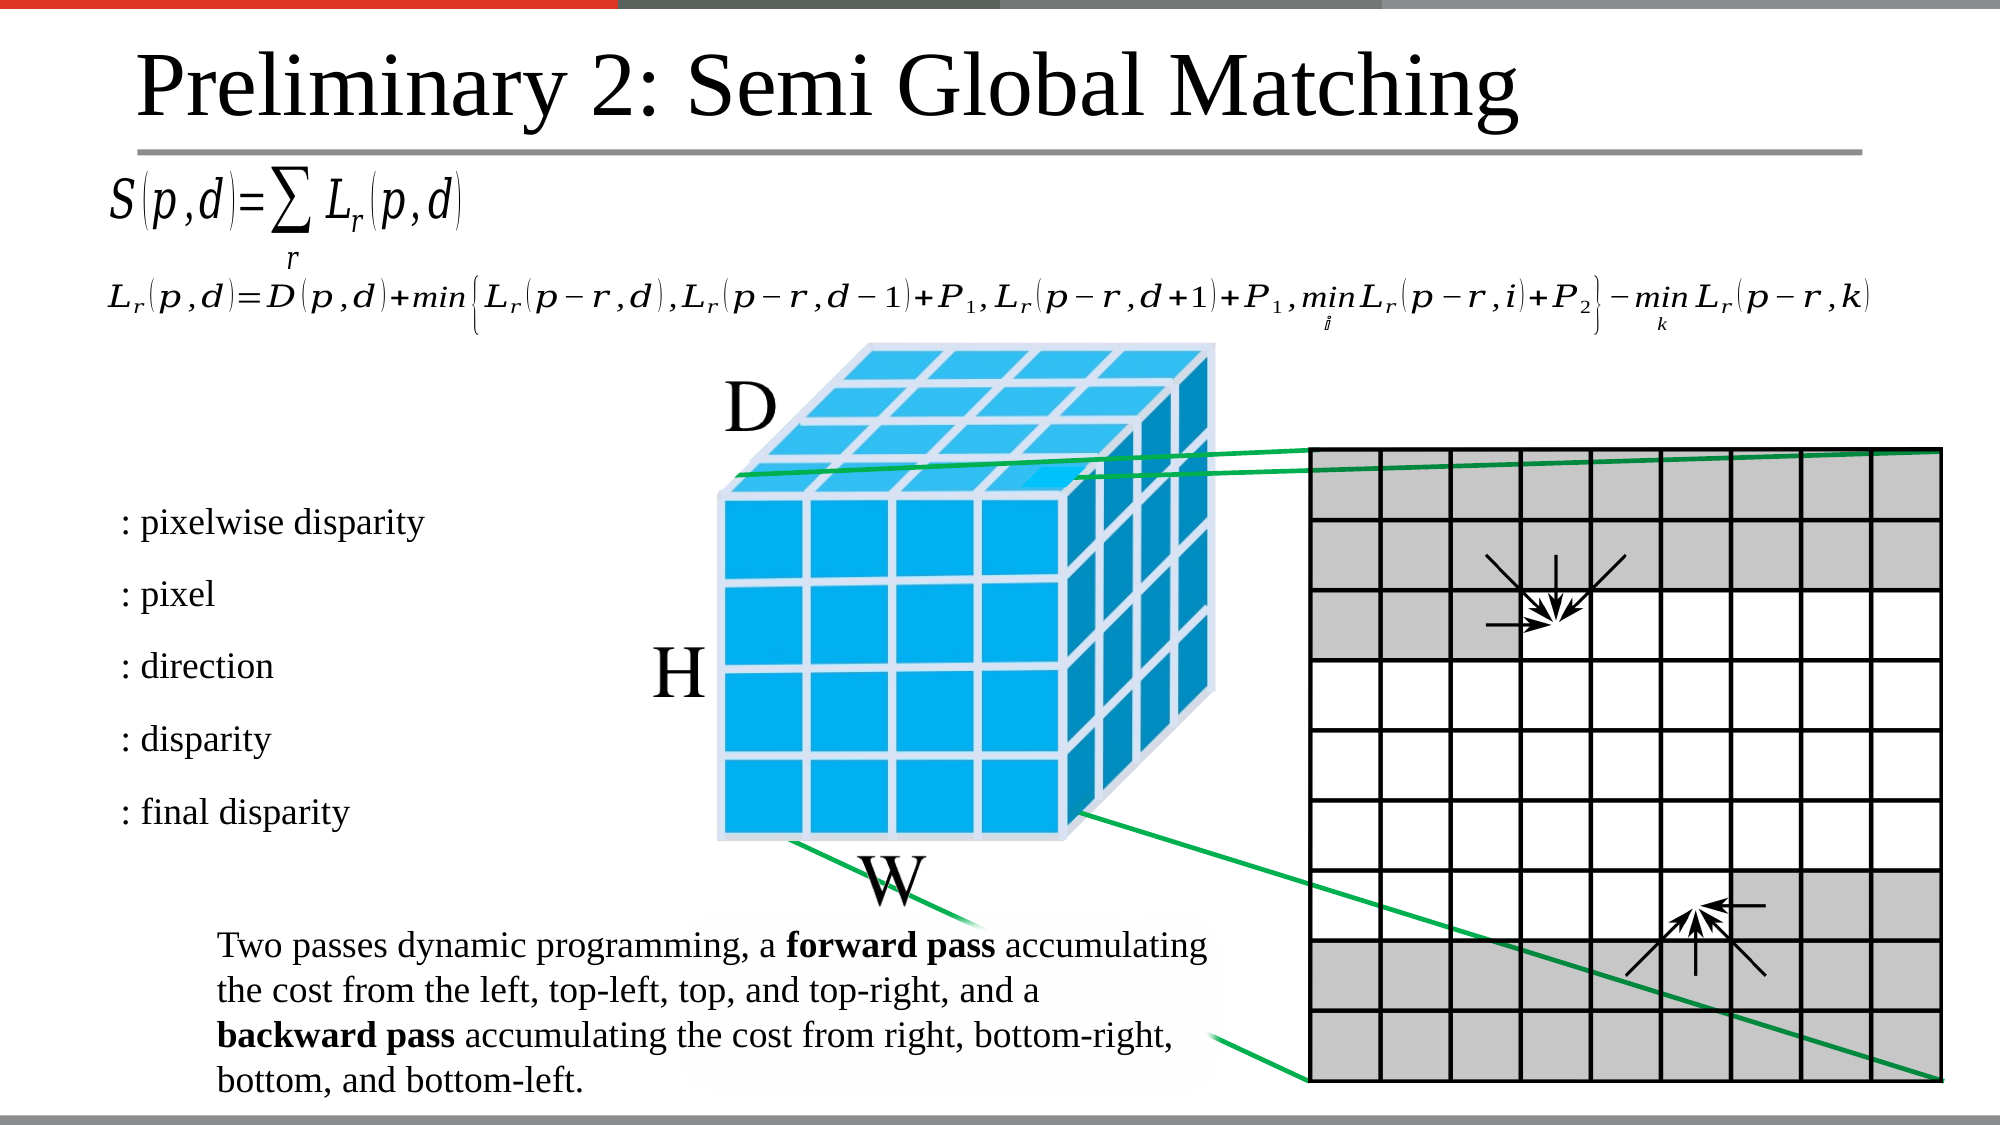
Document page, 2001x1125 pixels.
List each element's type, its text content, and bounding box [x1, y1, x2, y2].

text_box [788, 913, 1072, 1082]
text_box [1072, 810, 1308, 1082]
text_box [649, 331, 1223, 913]
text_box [1068, 451, 1308, 478]
picture [1308, 447, 1943, 1083]
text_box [726, 449, 1308, 476]
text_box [105, 164, 1872, 417]
text_box Two passes dynamic programming, a forward pass accumulating the cost from the left, top-left, top, and top-right, and a backward pass accumulating the cost from right, bottom-right, bottom, and bottom-left. [202, 912, 1223, 1108]
text_box Preliminary 2: Semi Global Matching [120, 16, 2000, 142]
